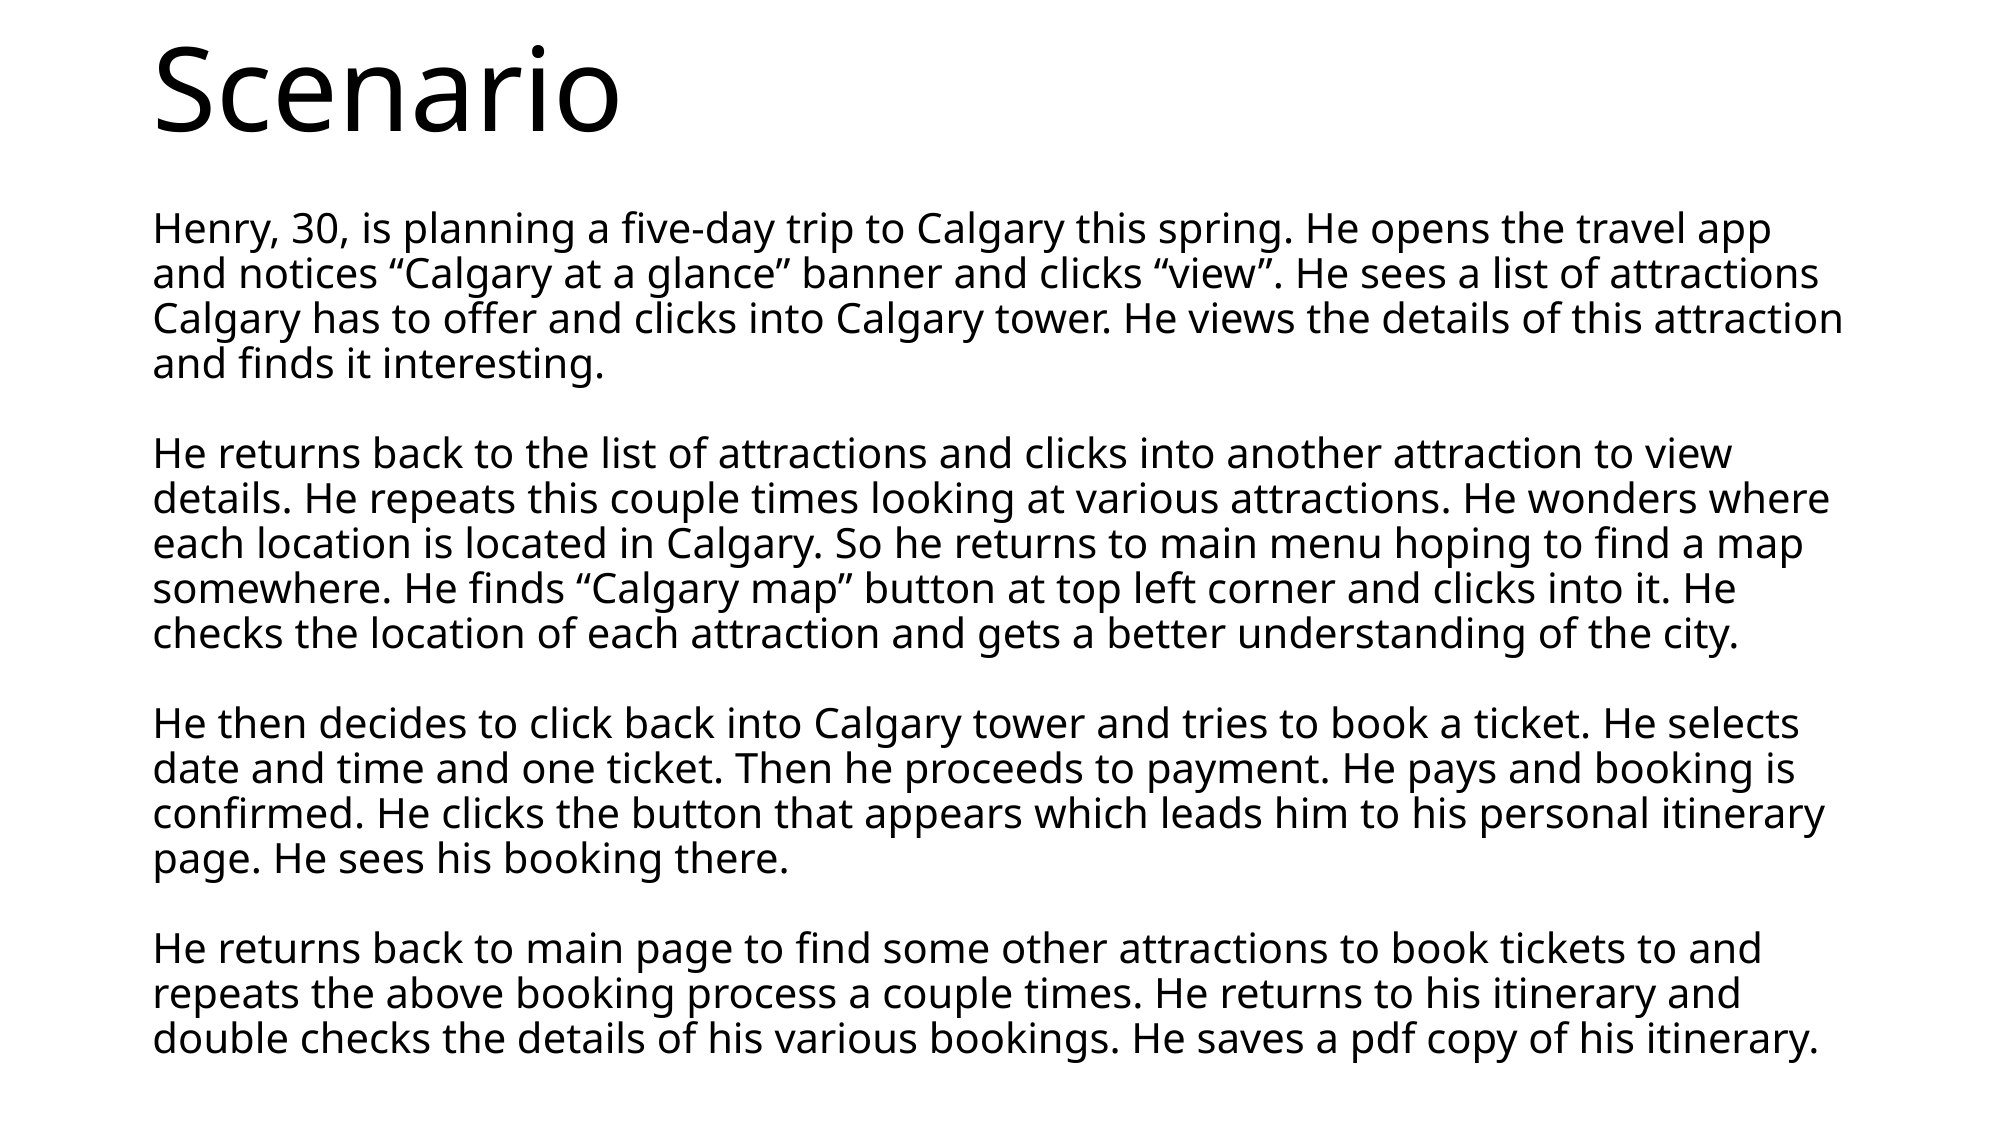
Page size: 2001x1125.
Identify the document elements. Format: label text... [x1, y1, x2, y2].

title Scenario [137, 0, 1863, 149]
list Henry, 30, is planning a five-day trip to Calgary this spring. He opens the travel app and notices “Calgary at a glance” banner and clicks “view”. He sees a list of attractions Calgary has to offer and clicks into Calgary tower. He views the details of this attraction and finds it interesting. He returns back to the list of attractions and clicks into another attraction to view details. He repeats this couple times looking at various attractions. He wonders where each location is located in Calgary. So he returns to main menu hoping to find a map somewhere. He finds “Calgary map” button at top left corner and clicks into it. He checks the location of each attraction and gets a better understanding of the city. He then decides to click back into Calgary tower and tries to book a ticket. He selects date and time and one ticket. Then he proceeds to payment. He pays and booking is confirmed. He clicks the button that appears which leads him to his personal itinerary page. He sees his booking there. He returns back to main page to find some other attractions to book tickets to and repeats the above booking process a couple times. He returns to his itinerary and double checks the details of his various bookings. He saves a pdf copy of his itinerary. [137, 149, 1863, 1111]
